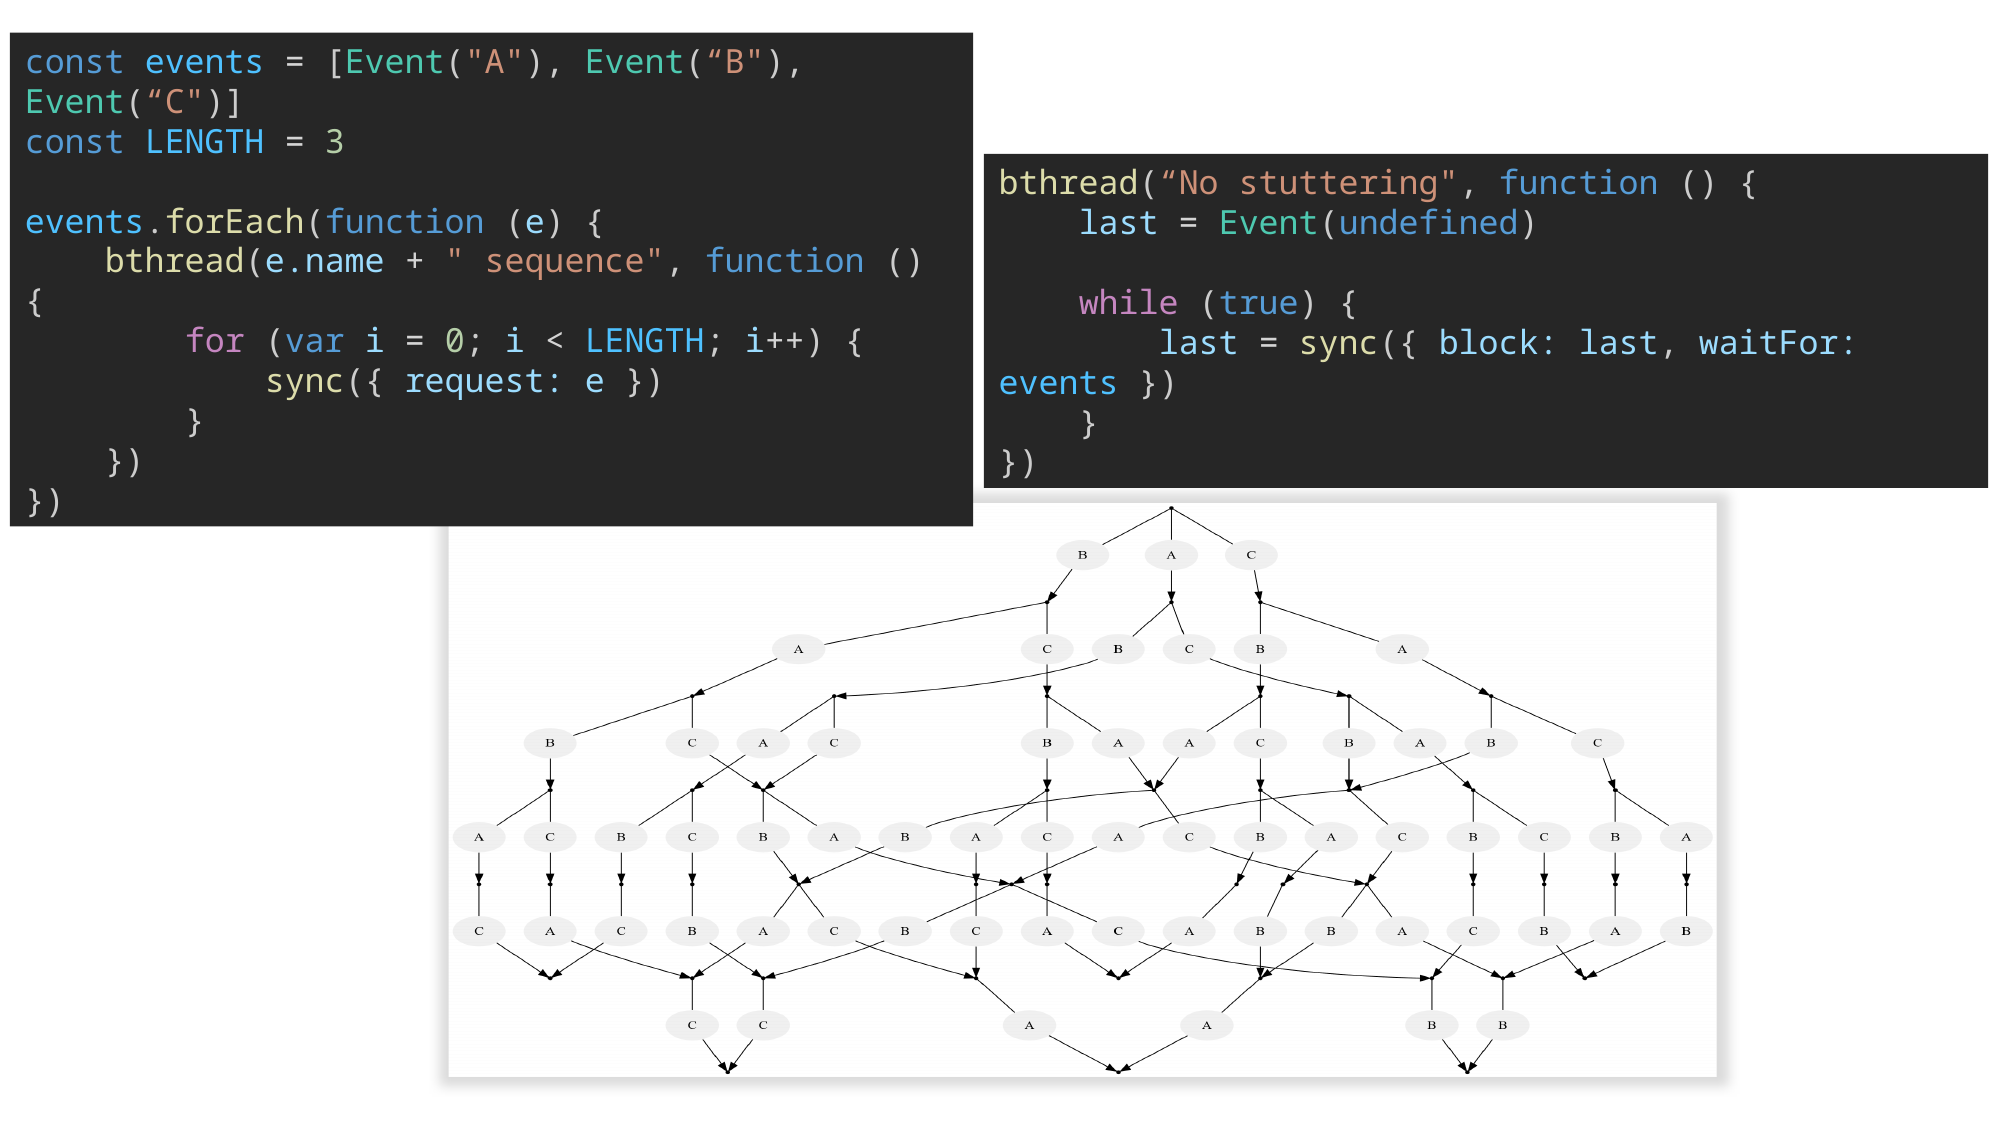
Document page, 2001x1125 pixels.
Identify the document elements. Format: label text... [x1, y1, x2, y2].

text_box bthread(“No stuttering", function () { last = Event(undefined) while (true) { last = sync({ block: last, waitFor: events }) } }) [983, 153, 1989, 488]
text_box const events = [Event("A"), Event(“B"), Event(“C")] const LENGTH = 3 events.forEach(function (e) { bthread(e.name + " sequence", function () { for (var i = 0; i < LENGTH; i++) { sync({ request: e }) } }) }) [9, 32, 974, 527]
picture [448, 503, 1717, 1077]
